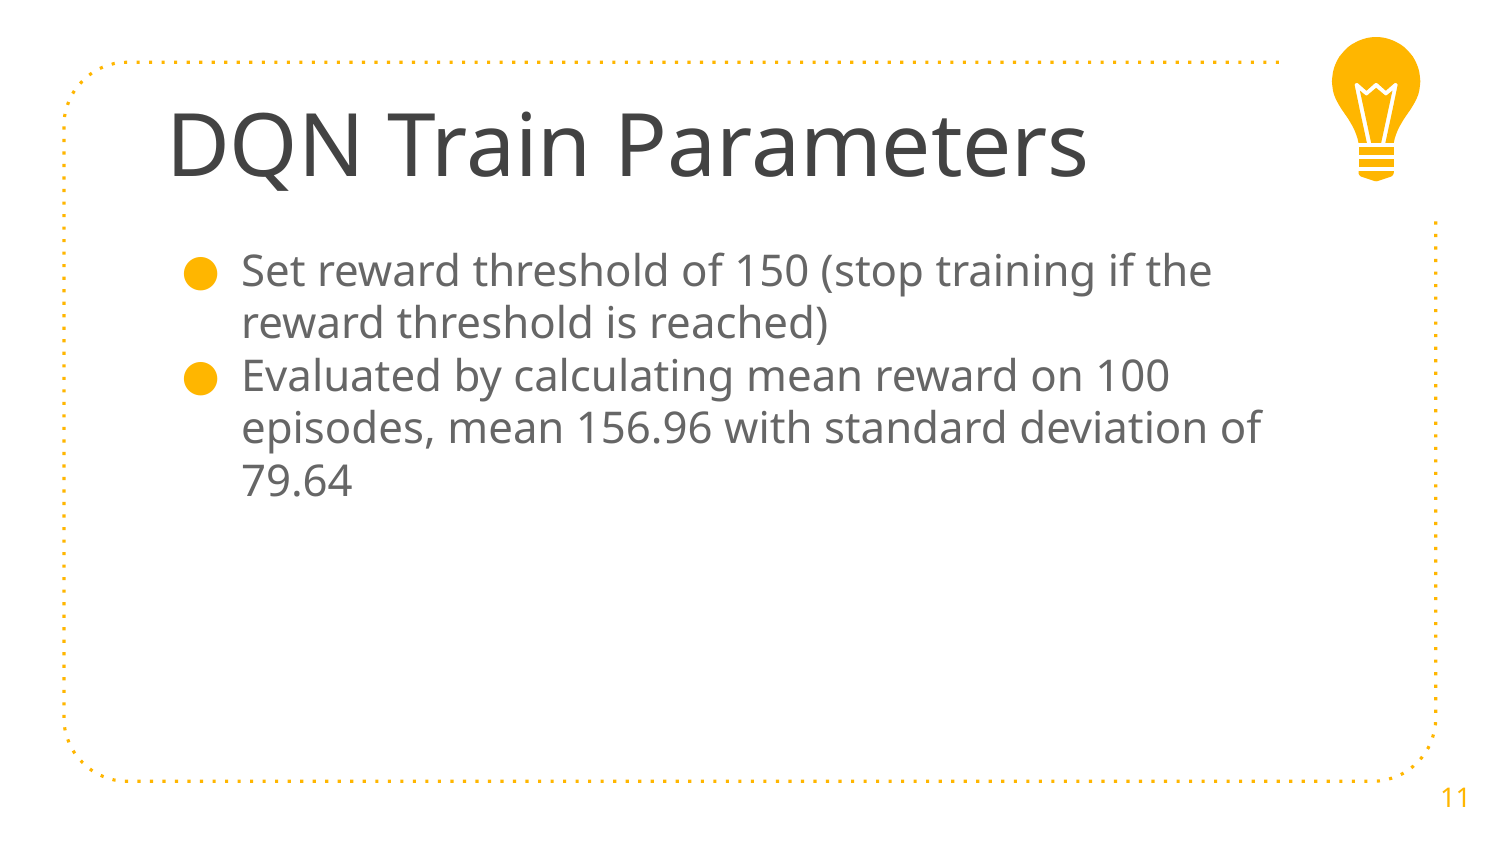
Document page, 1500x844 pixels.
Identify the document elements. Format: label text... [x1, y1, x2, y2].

text_box Set reward threshold of 150 (stop training if the reward threshold is reached) Evaluated by calculating mean reward on 100 episodes, mean 156.96 with standard deviation of 79.64 [151, 227, 1278, 616]
text_box DQN Train Parameters [151, 73, 1278, 215]
text_box <number> [1411, 752, 1500, 844]
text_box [1331, 36, 1421, 182]
